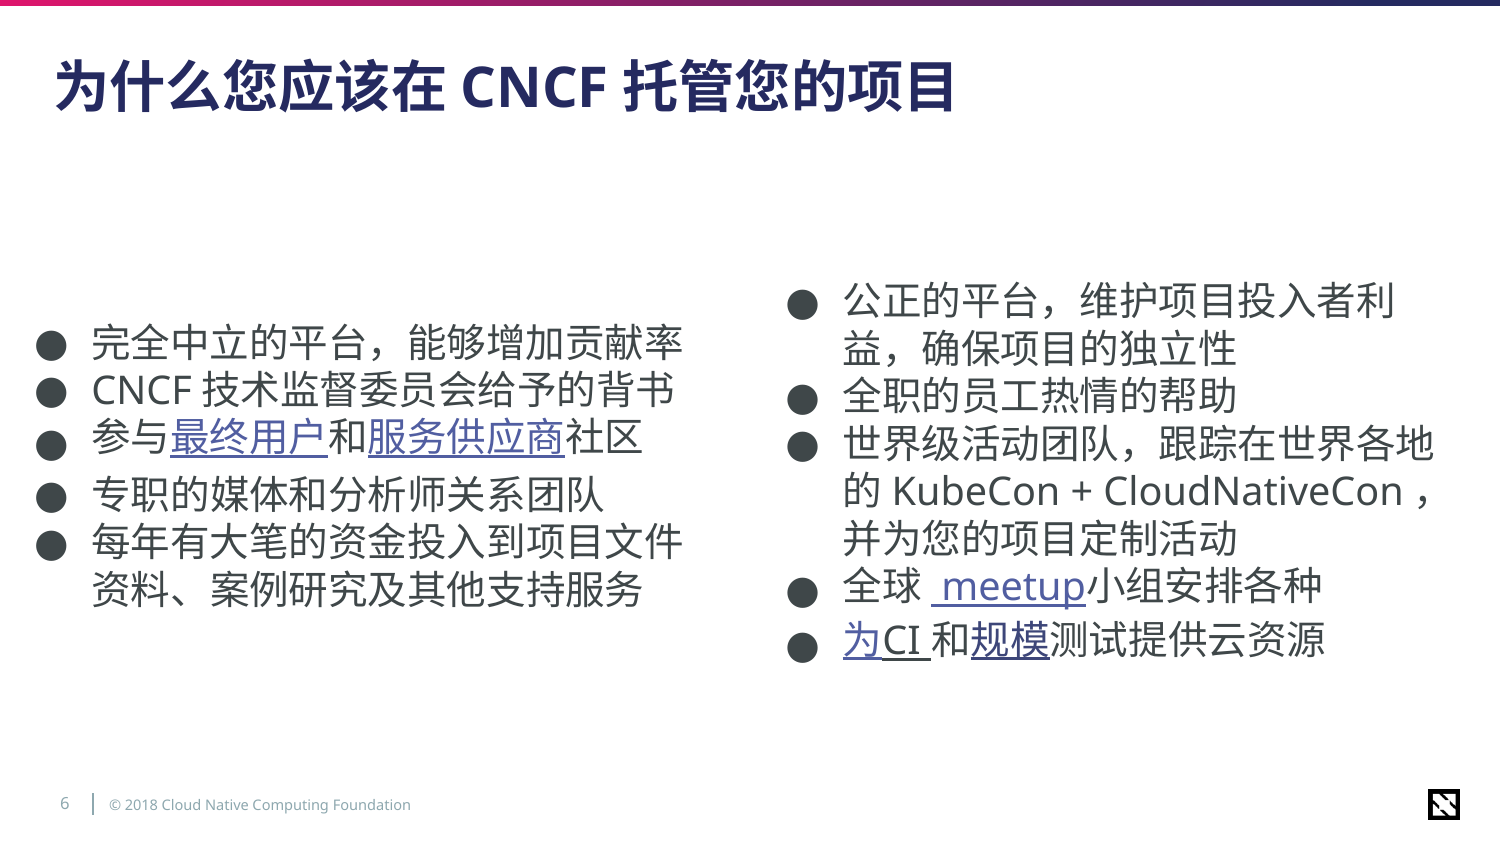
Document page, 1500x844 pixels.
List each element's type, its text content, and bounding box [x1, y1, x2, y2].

list 公正的平台，维护项目投入者利益，确保项目的独立性 全职的员工热情的帮助 世界级活动团队，跟踪在世界各地的KubeCon + CloudNativeCon，并为您的项目定制活动 全球 meetup小组安排各种 为CI 和规模测试提供云资源 [752, 169, 1487, 780]
list 完全中立的平台，能够增加贡献率 CNCF技术监督委员会给予的背书 参与最终用户和服务供应商社区 专职的媒体和分析师关系团队 每年有大笔的资金投入到项目文件资料、案例研究及其他支持服务 [1, 159, 736, 770]
picture [1428, 789, 1460, 820]
title 为什么您应该在CNCF托管您的项目 [42, 52, 1458, 126]
